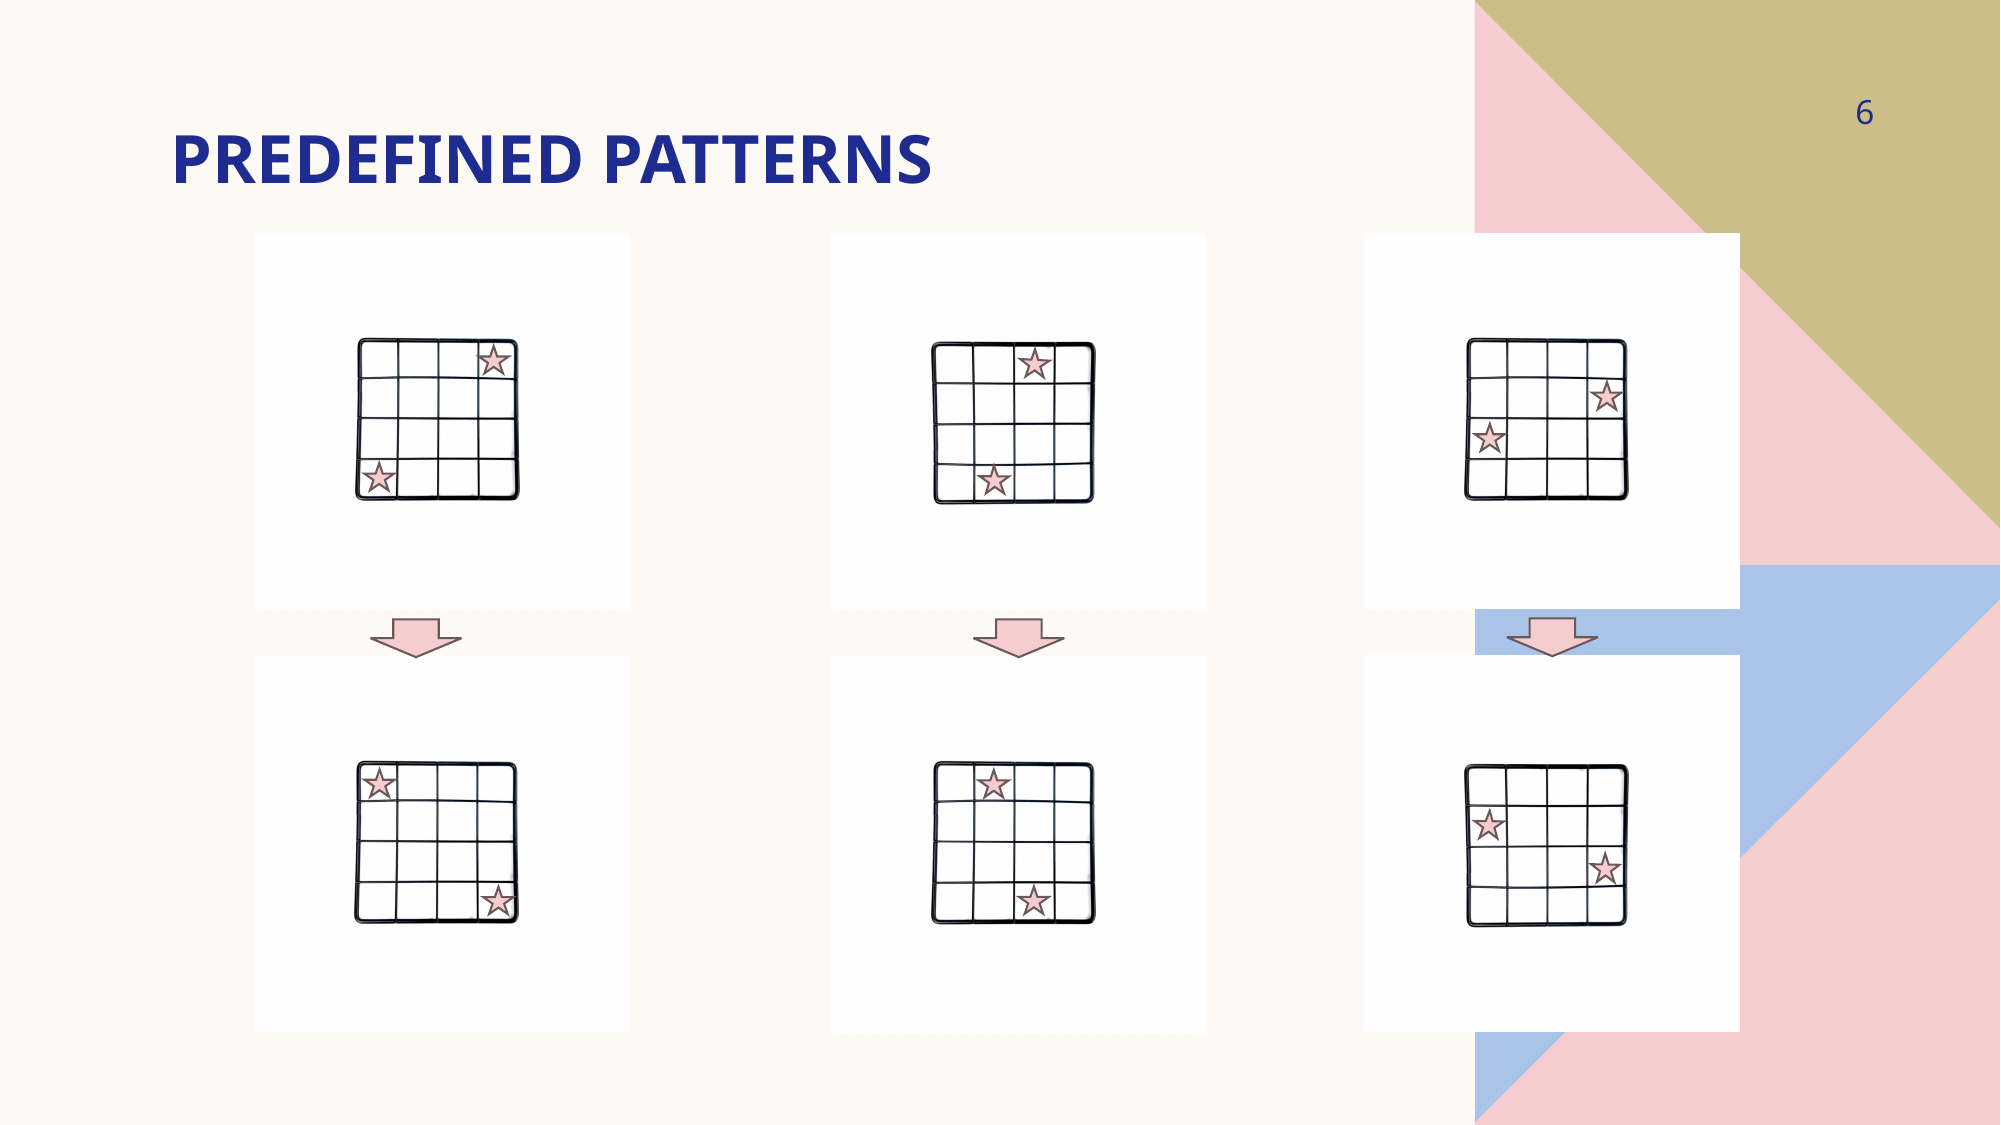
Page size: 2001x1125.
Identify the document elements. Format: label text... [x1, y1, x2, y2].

text_box [1506, 617, 1599, 655]
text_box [831, 656, 1207, 1033]
title PREDeFINED PATTERNS [155, 30, 1435, 198]
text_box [831, 233, 1207, 609]
text_box [973, 618, 1065, 656]
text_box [1364, 233, 1740, 609]
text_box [255, 233, 631, 609]
slide_number 6 [1712, 75, 1875, 153]
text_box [254, 656, 630, 1032]
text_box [1364, 655, 1740, 1032]
text_box [370, 618, 462, 656]
